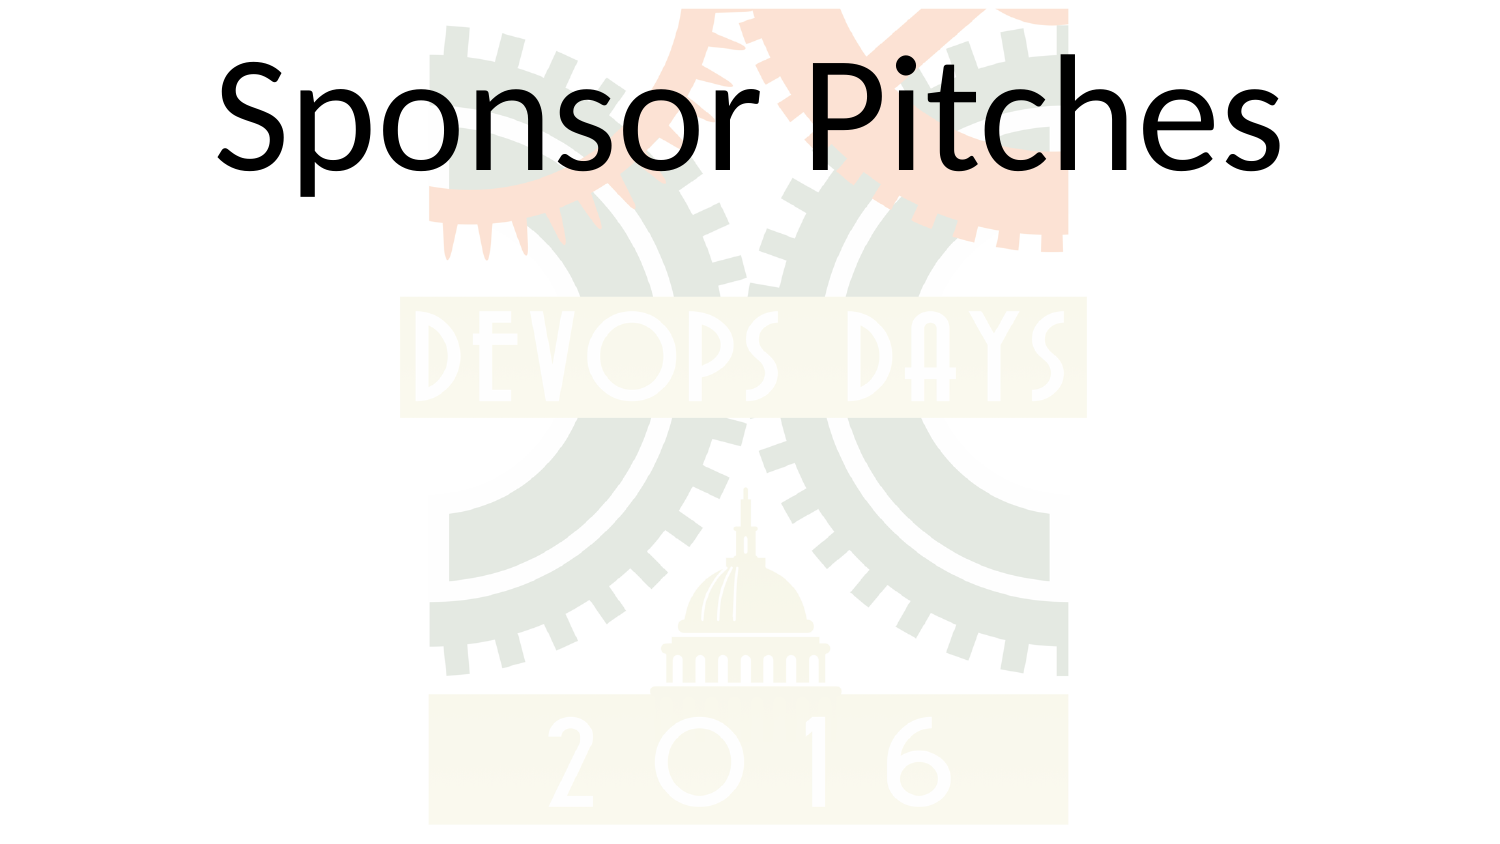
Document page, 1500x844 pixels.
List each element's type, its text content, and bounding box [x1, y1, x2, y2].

title Sponsor Pitches [75, 33, 1425, 175]
